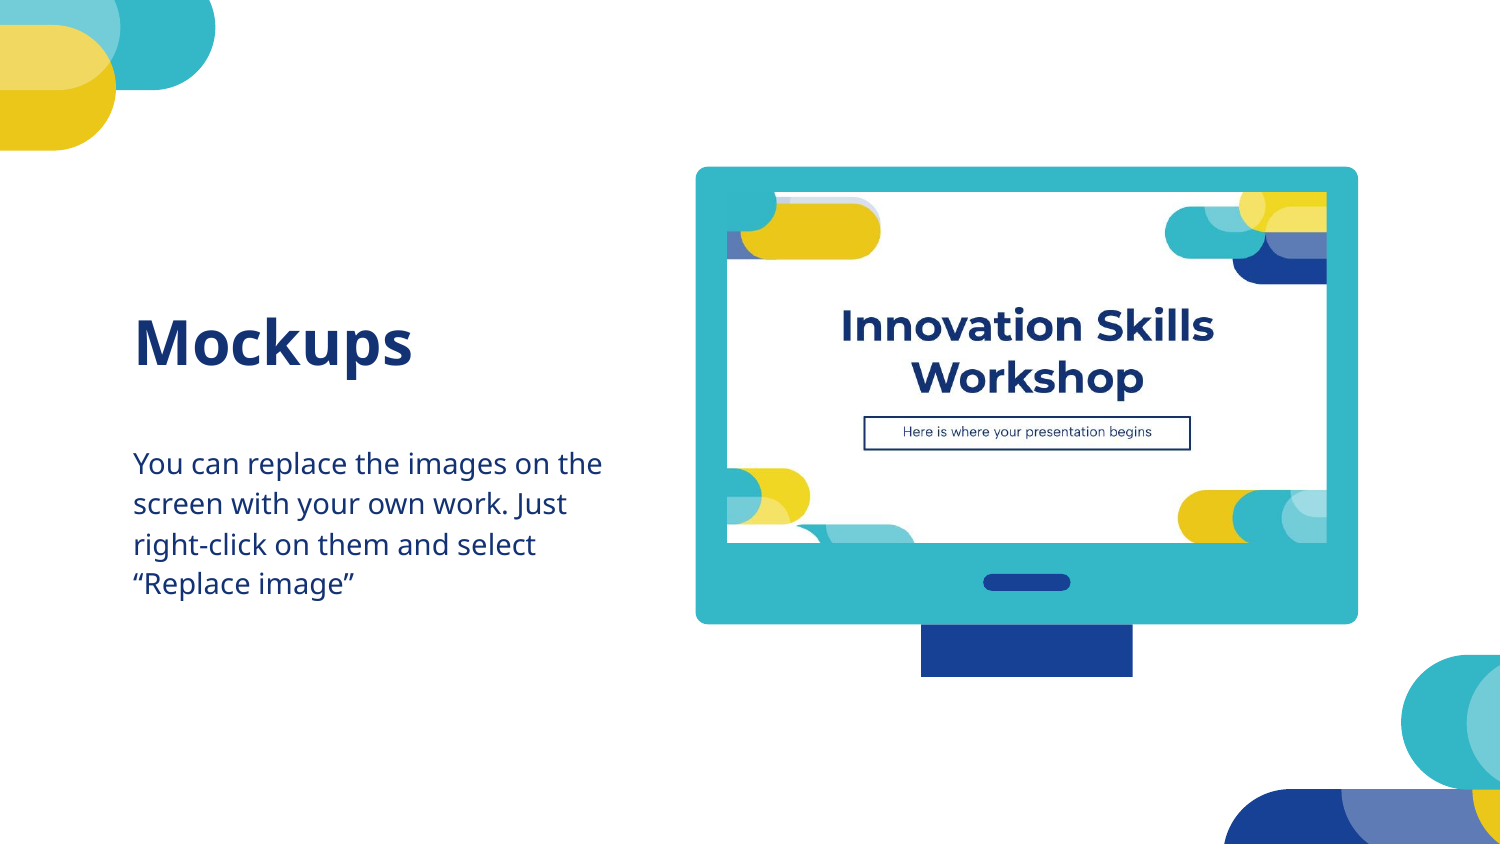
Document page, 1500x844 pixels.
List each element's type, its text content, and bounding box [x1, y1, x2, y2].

title Mockups [118, 218, 620, 393]
subtitle You can replace the images on the screen with your own work. Just right-click on them and select “Replace image” [118, 425, 620, 635]
picture [726, 192, 1327, 544]
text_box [695, 166, 1359, 678]
